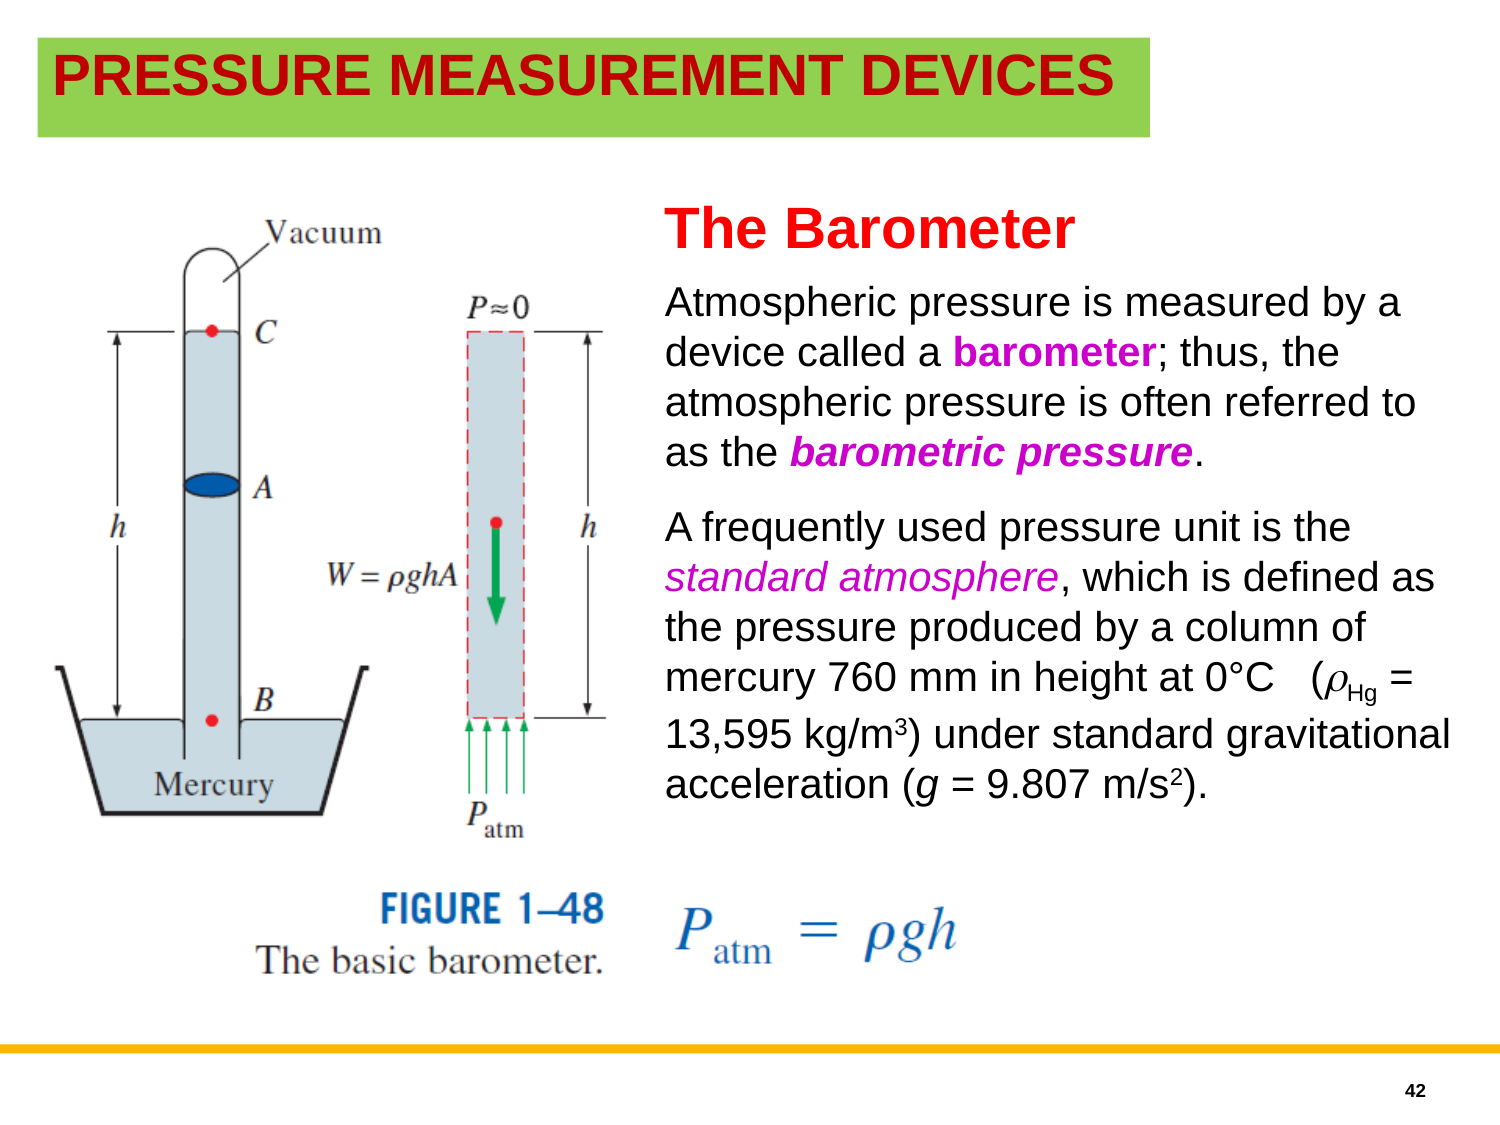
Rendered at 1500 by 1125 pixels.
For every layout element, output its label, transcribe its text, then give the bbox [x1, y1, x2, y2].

picture [668, 874, 975, 988]
text_box Atmospheric pressure is measured by a device called a barometer; thus, the atmospheric pressure is often referred to as the barometric pressure. A frequently used pressure unit is the standard atmosphere, which is defined as the pressure produced by a column of mercury 760 mm in height at 0°C (Hg = 13,595 kg/m3) under standard gravitational acceleration (g = 9.807 m/s2). [649, 267, 1475, 814]
title PRESSURE MEASUREMENT DEVICES [37, 37, 1150, 138]
slide_number 42 [1283, 1071, 1442, 1109]
picture [45, 203, 625, 988]
text_box The Barometer [650, 174, 1350, 275]
